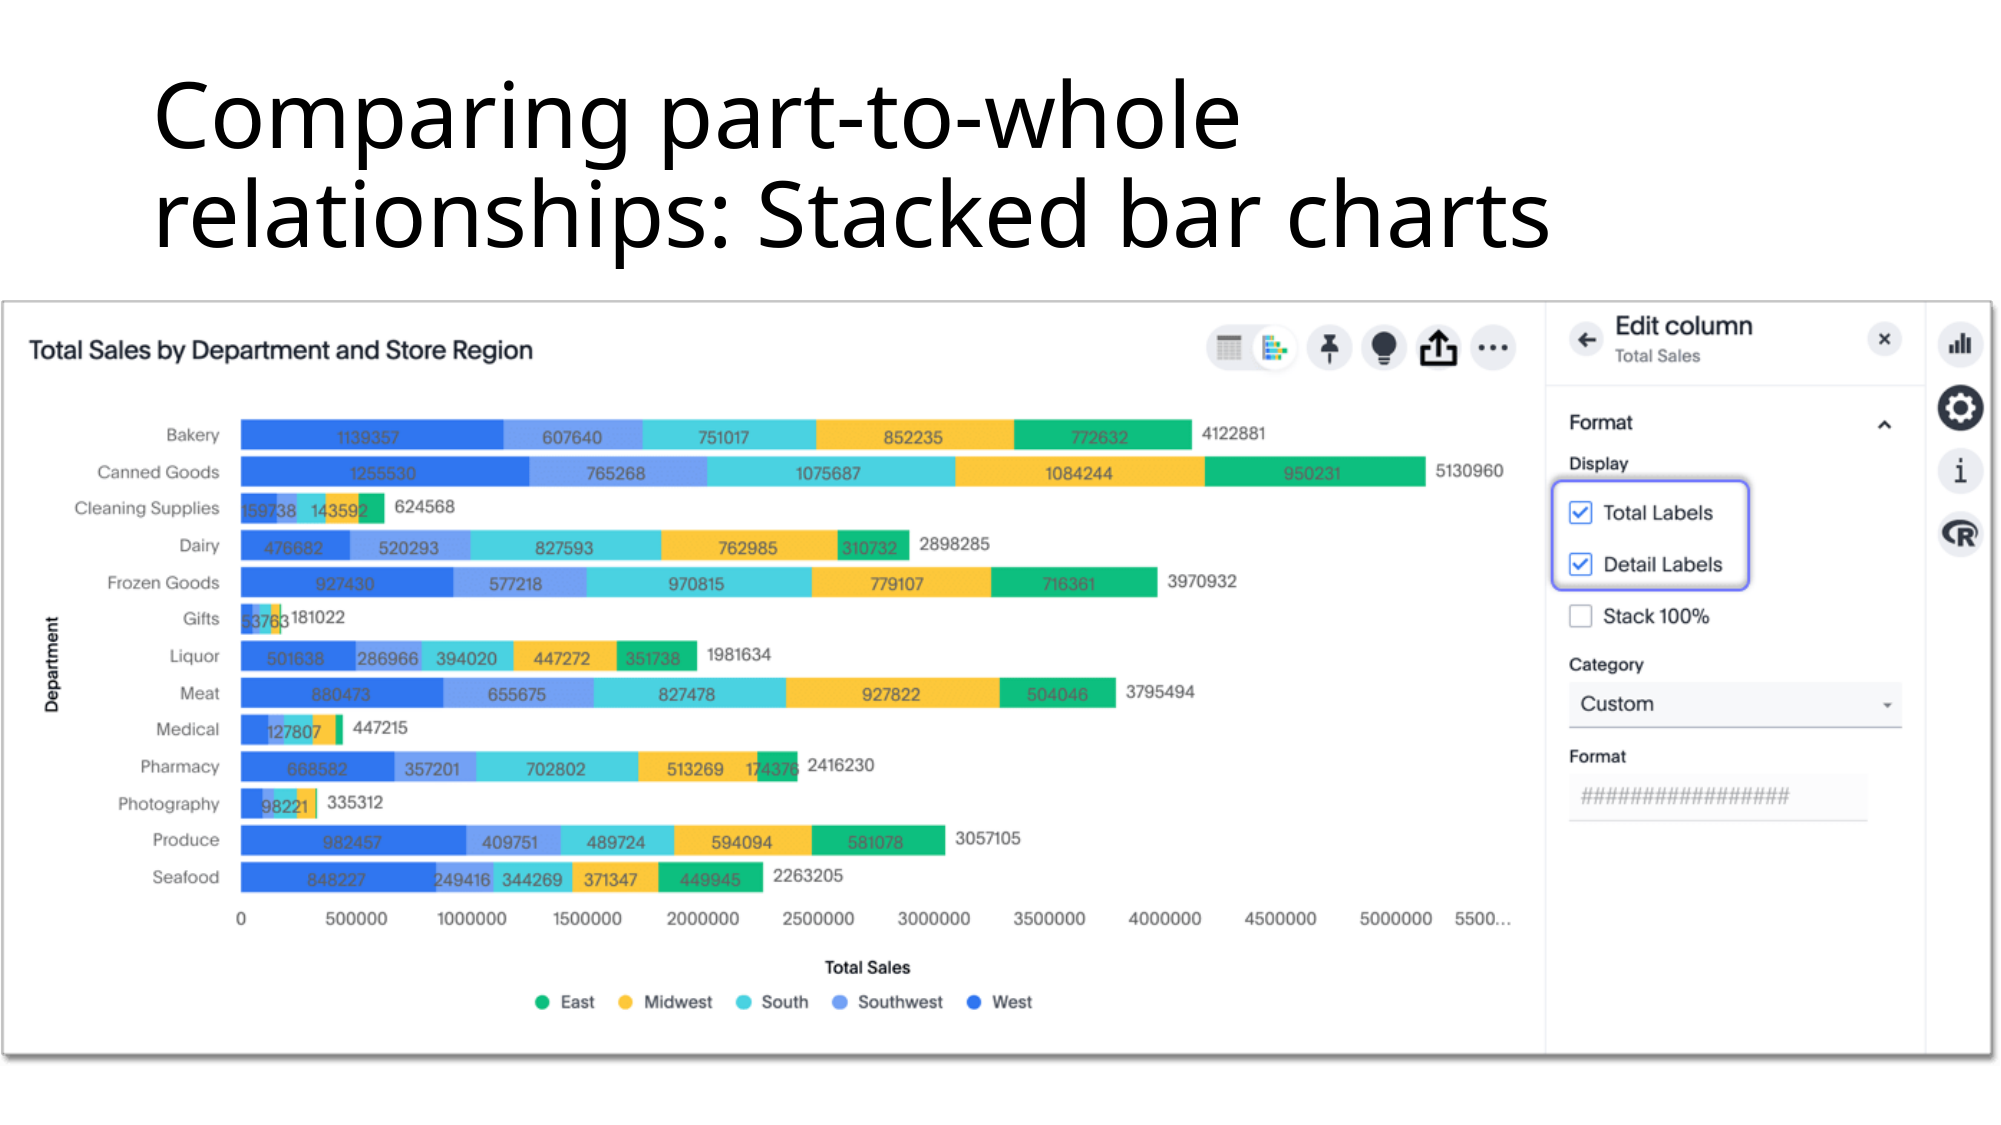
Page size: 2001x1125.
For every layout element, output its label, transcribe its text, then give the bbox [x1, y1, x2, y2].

picture [0, 300, 2000, 1066]
title Comparing part-to-whole relationships: Stacked bar charts [137, 59, 1863, 278]
